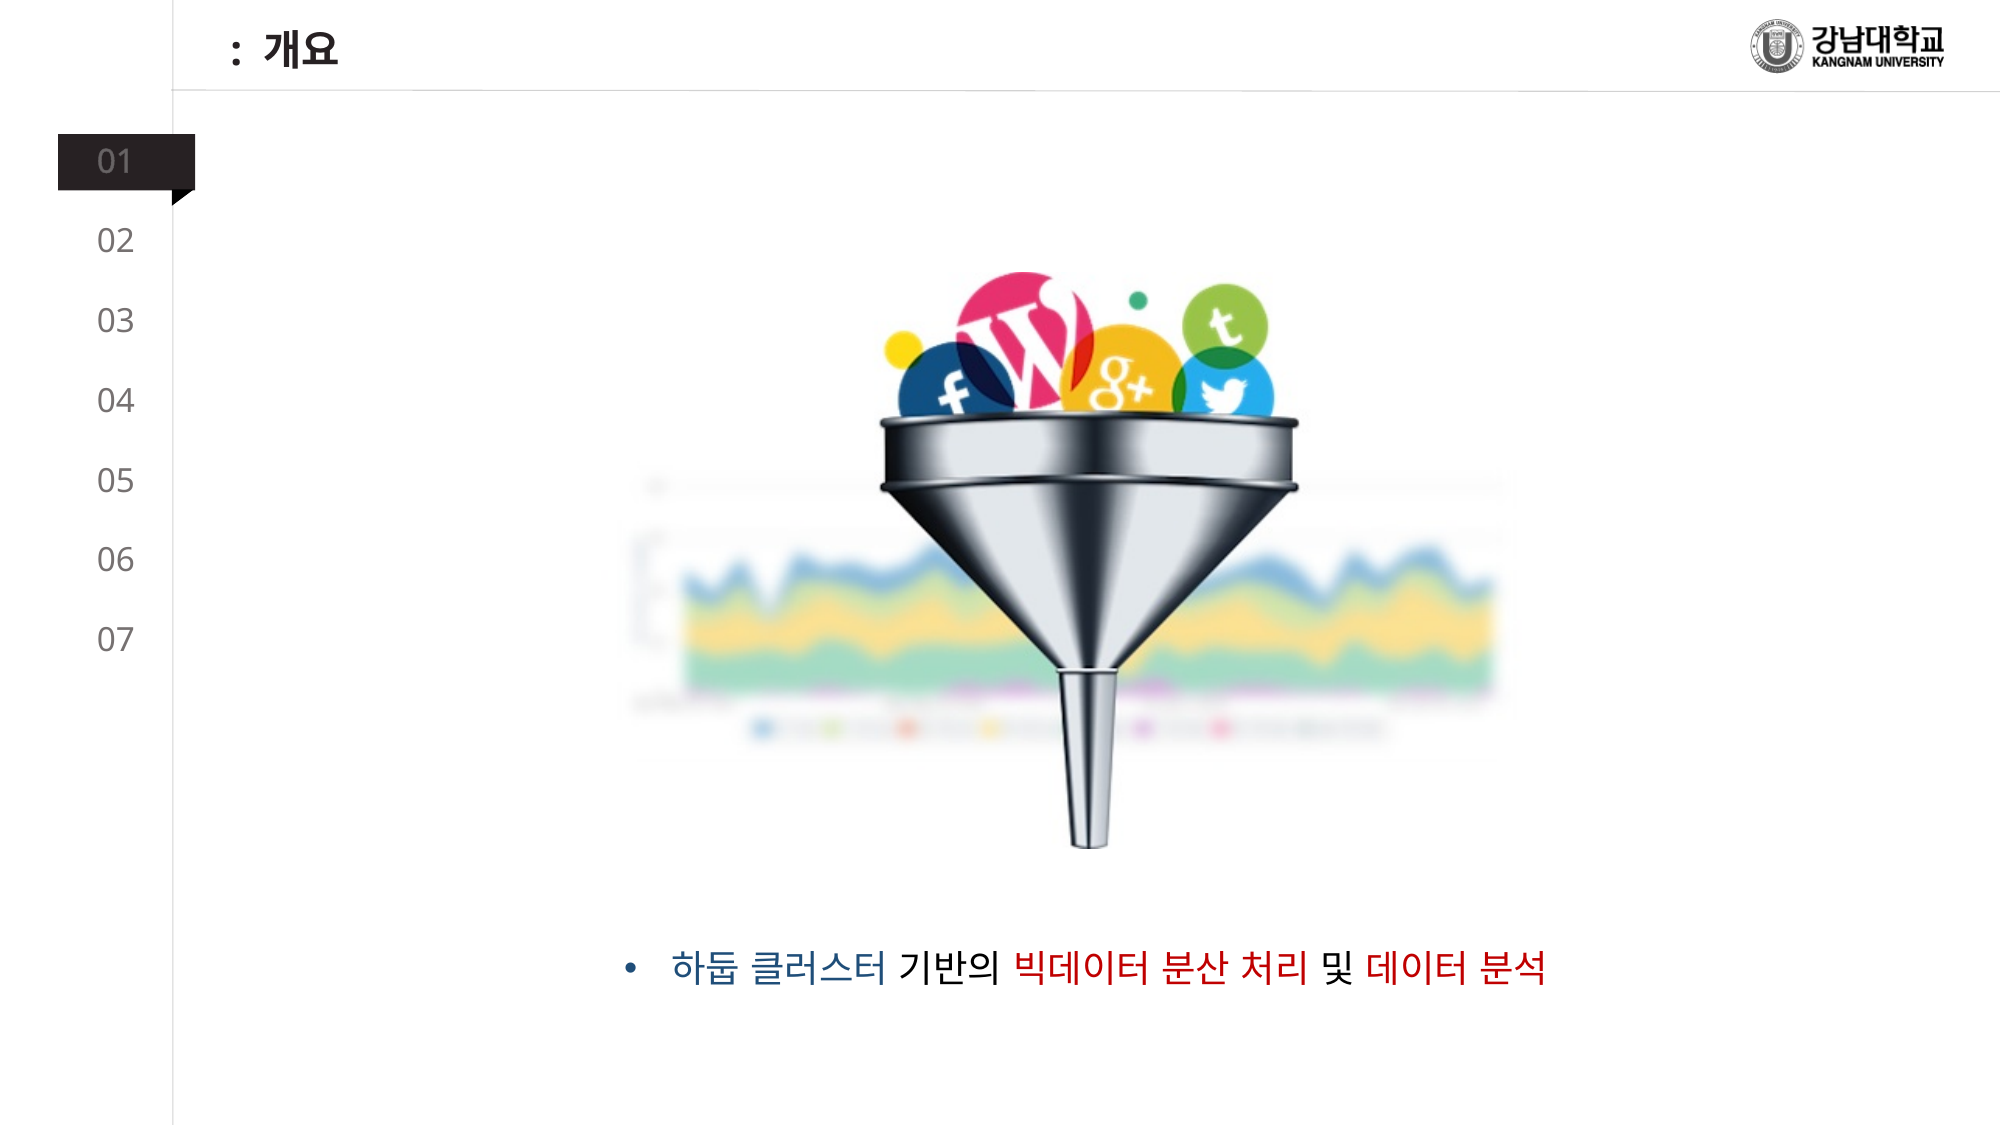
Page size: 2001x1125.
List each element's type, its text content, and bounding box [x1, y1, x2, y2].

text_box 하둡 클러스터 기반의 빅데이터 분산 처리 및 데이터 분석 [538, 892, 1635, 997]
picture [601, 272, 1534, 850]
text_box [58, 134, 196, 204]
text_box : 개요 [215, 16, 712, 81]
text_box 01 02 03 04 05 06 07 [82, 204, 171, 666]
picture [1746, 17, 1951, 77]
